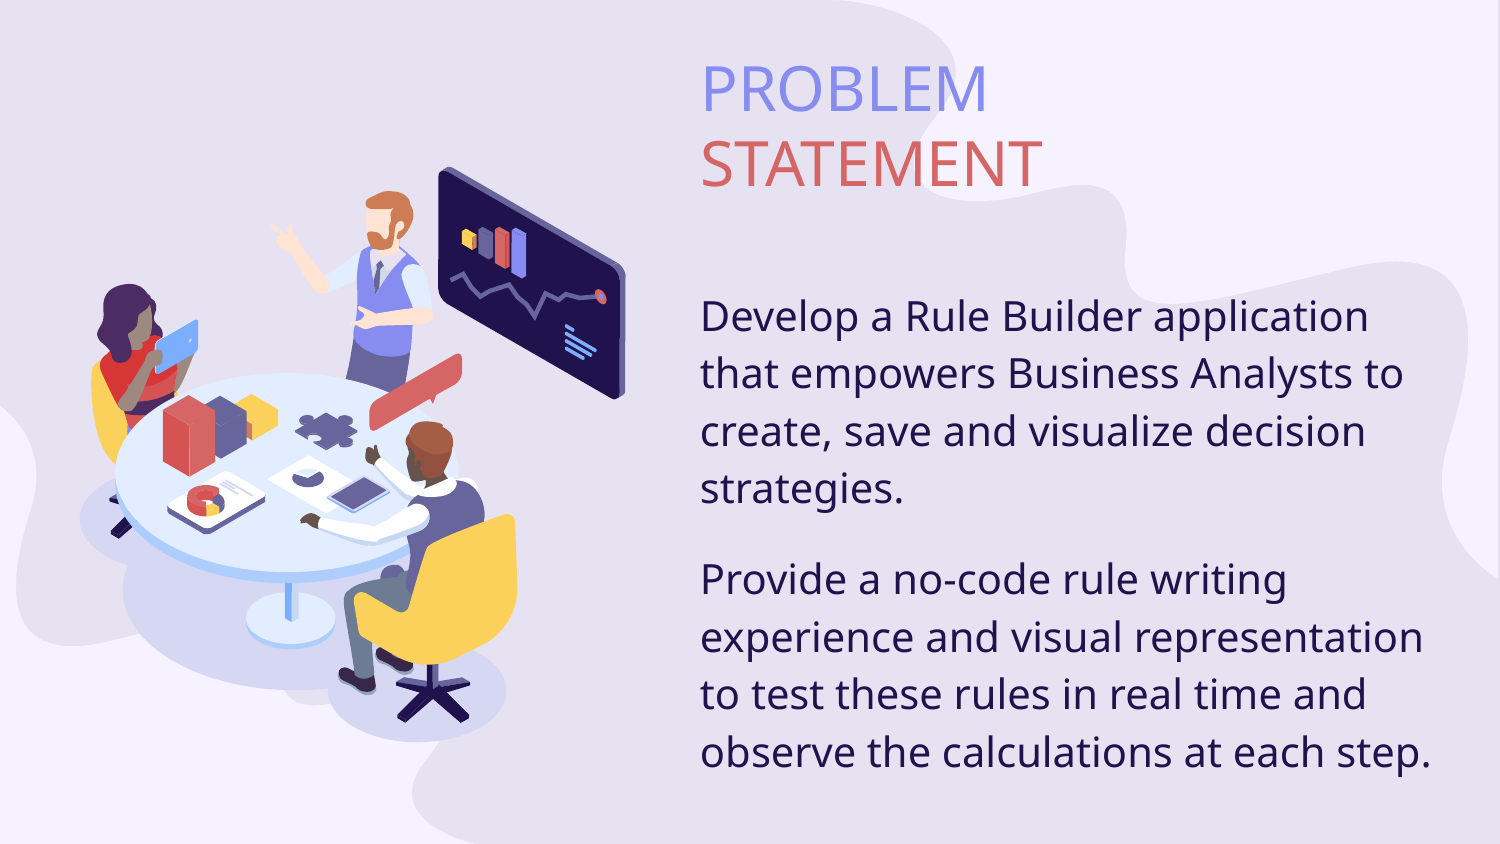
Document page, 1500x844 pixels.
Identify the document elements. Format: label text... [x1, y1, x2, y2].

title PROBLEM STATEMENT [685, 3, 1168, 214]
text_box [70, 166, 626, 743]
subtitle Develop a Rule Builder application that empowers Business Analysts to create, save and visualize decision strategies. Provide a no-code rule writing experience and visual representation to test these rules in real time and observe the calculations at each step. [685, 267, 1452, 790]
